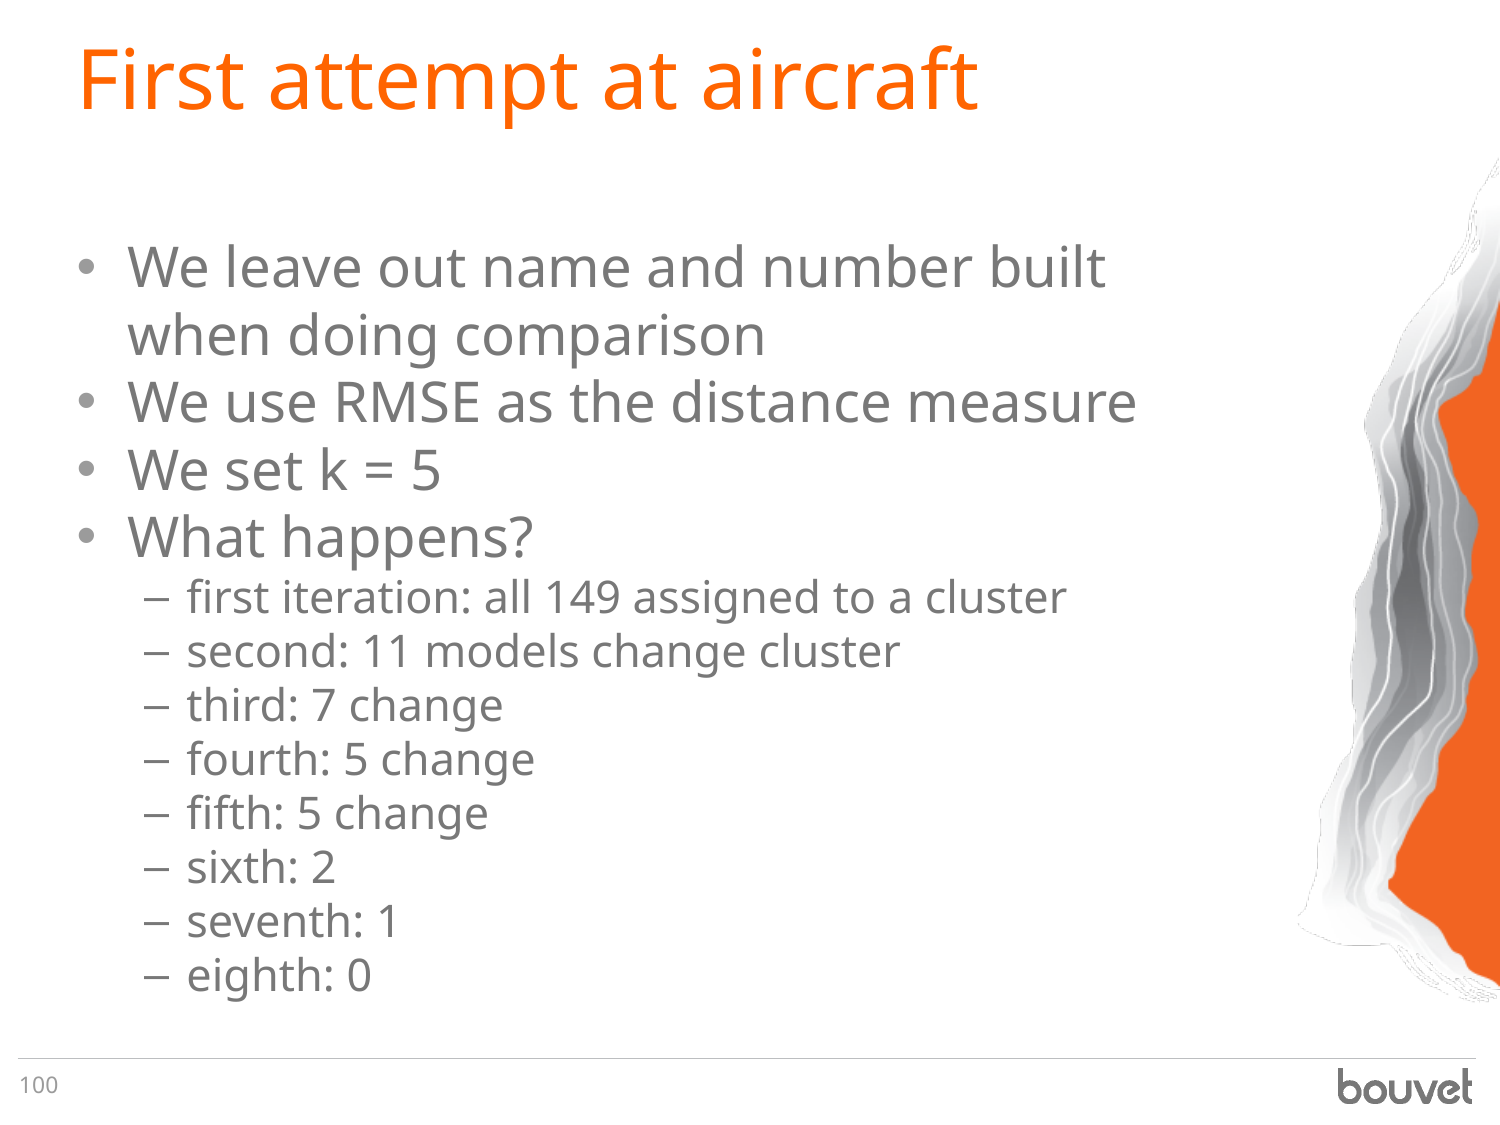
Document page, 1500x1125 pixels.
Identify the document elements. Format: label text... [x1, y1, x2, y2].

title First attempt at aircraft [76, 42, 1306, 220]
list We leave out name and number built when doing comparison We use RMSE as the distance measure We set k = 5 What happens? first iteration: all 149 assigned to a cluster second: 11 models change cluster third: 7 change fourth: 5 change fifth: 5 change sixth: 2 seventh: 1 eighth: 0 [76, 231, 1258, 1004]
picture [1338, 1068, 1472, 1104]
picture [1252, 148, 1500, 1060]
slide_number 100 [18, 1070, 137, 1101]
